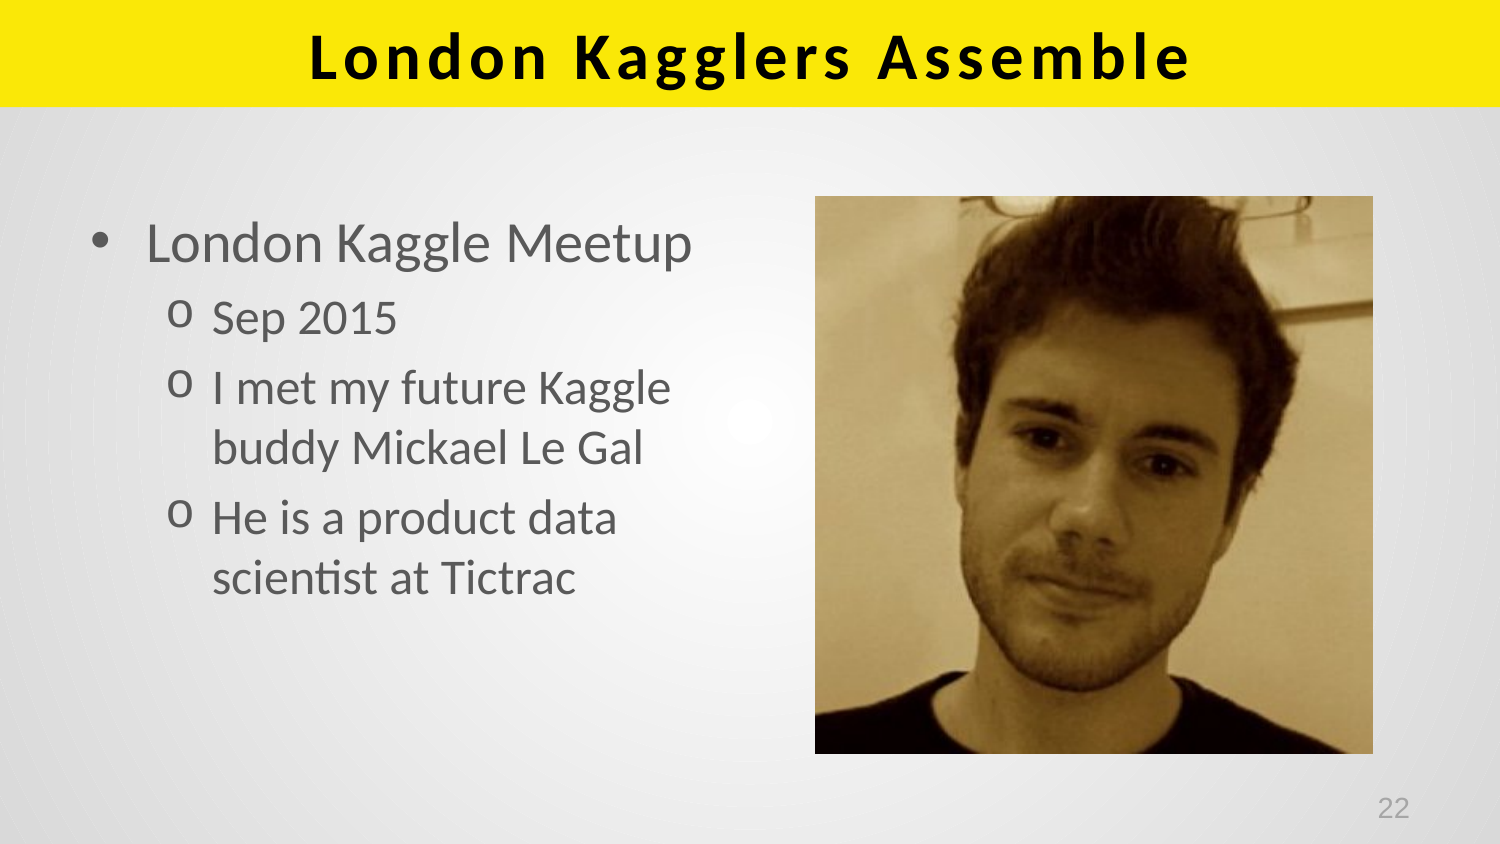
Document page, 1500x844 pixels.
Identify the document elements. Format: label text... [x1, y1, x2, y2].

list London Kaggle Meetup Sep 2015 I met my future Kaggle buddy Mickael Le Gal He is a product data scientist at Tictrac [75, 196, 738, 754]
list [815, 196, 1373, 754]
title London Kagglers Assemble [75, 0, 1425, 108]
slide_number 22 [1074, 782, 1425, 827]
